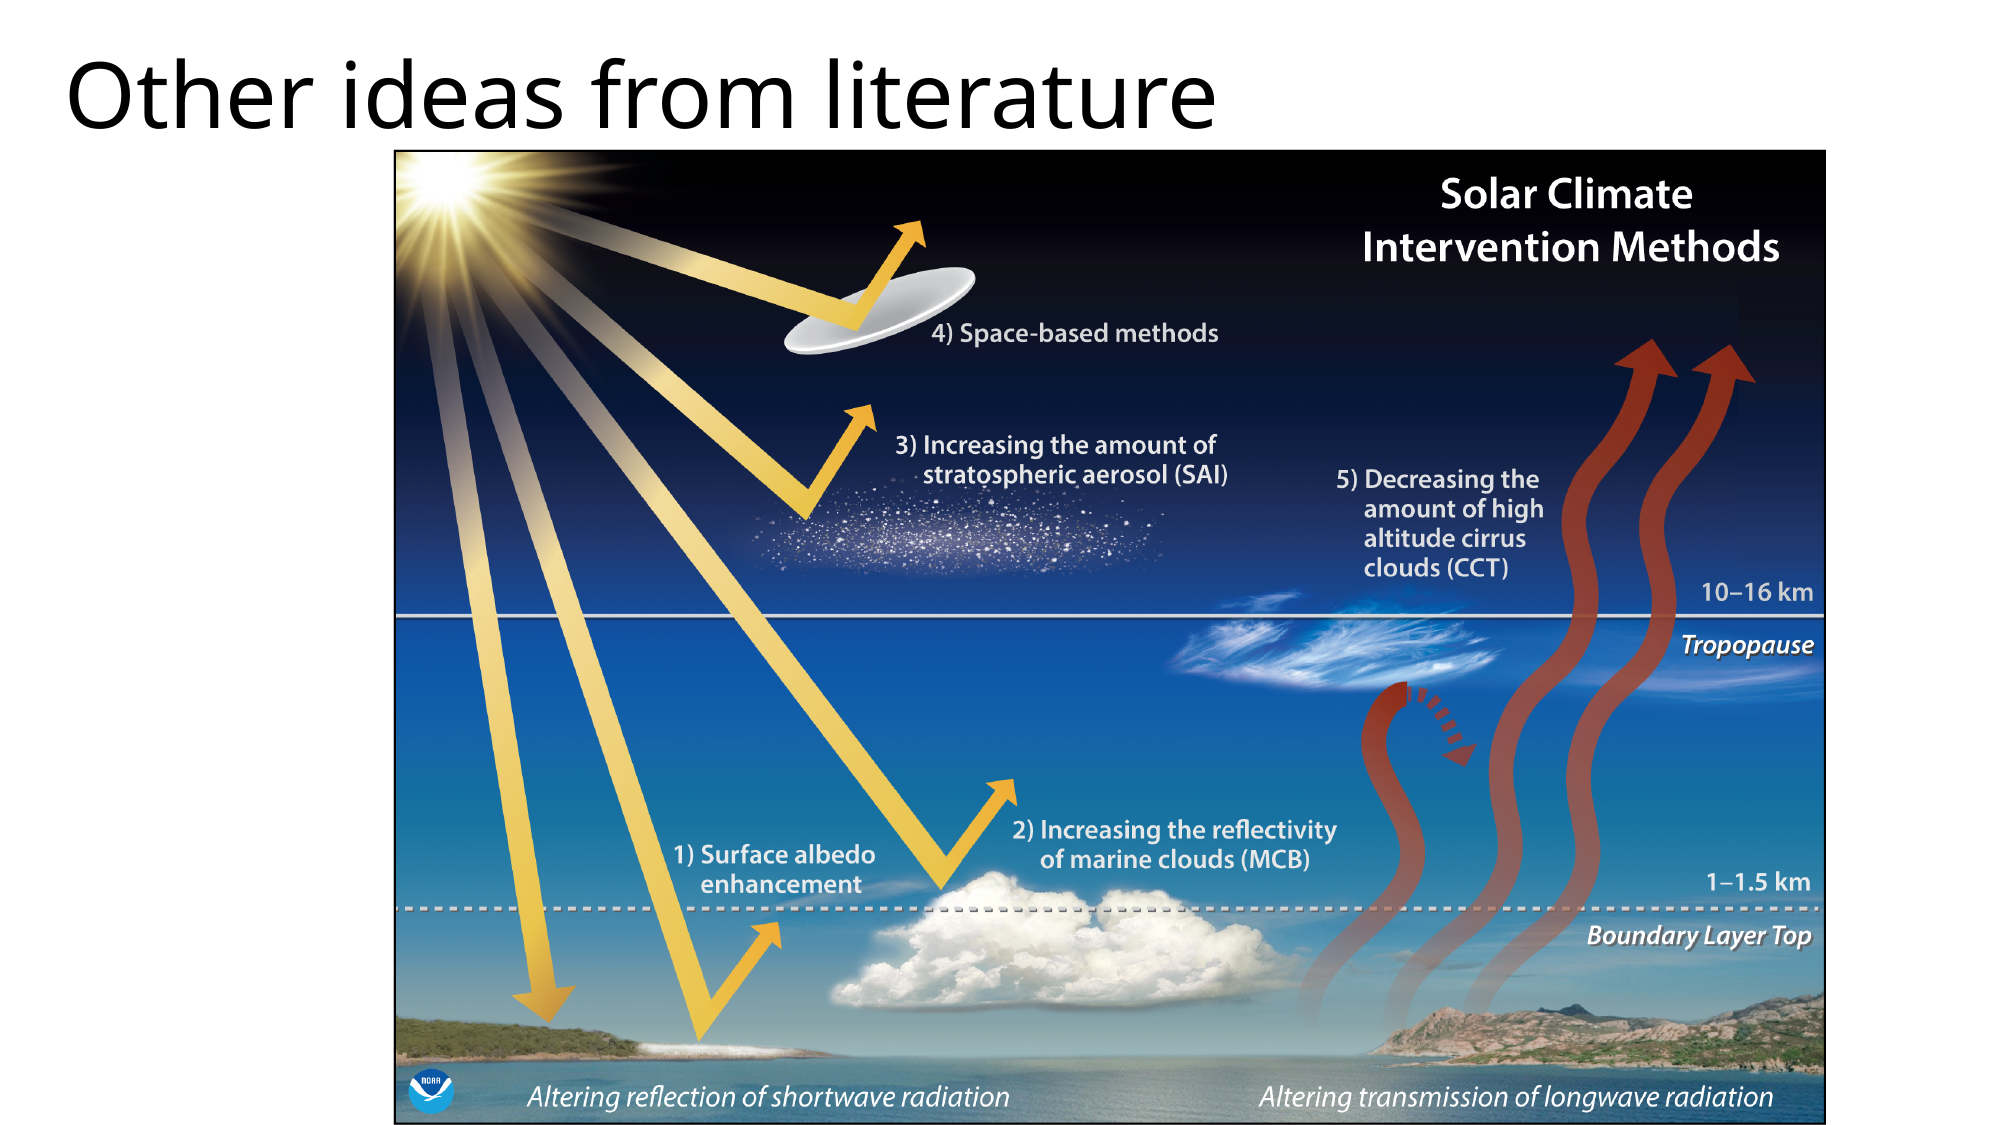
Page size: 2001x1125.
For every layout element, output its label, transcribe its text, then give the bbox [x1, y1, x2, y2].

picture [393, 149, 1826, 1125]
title Other ideas from literature [49, 0, 1775, 208]
